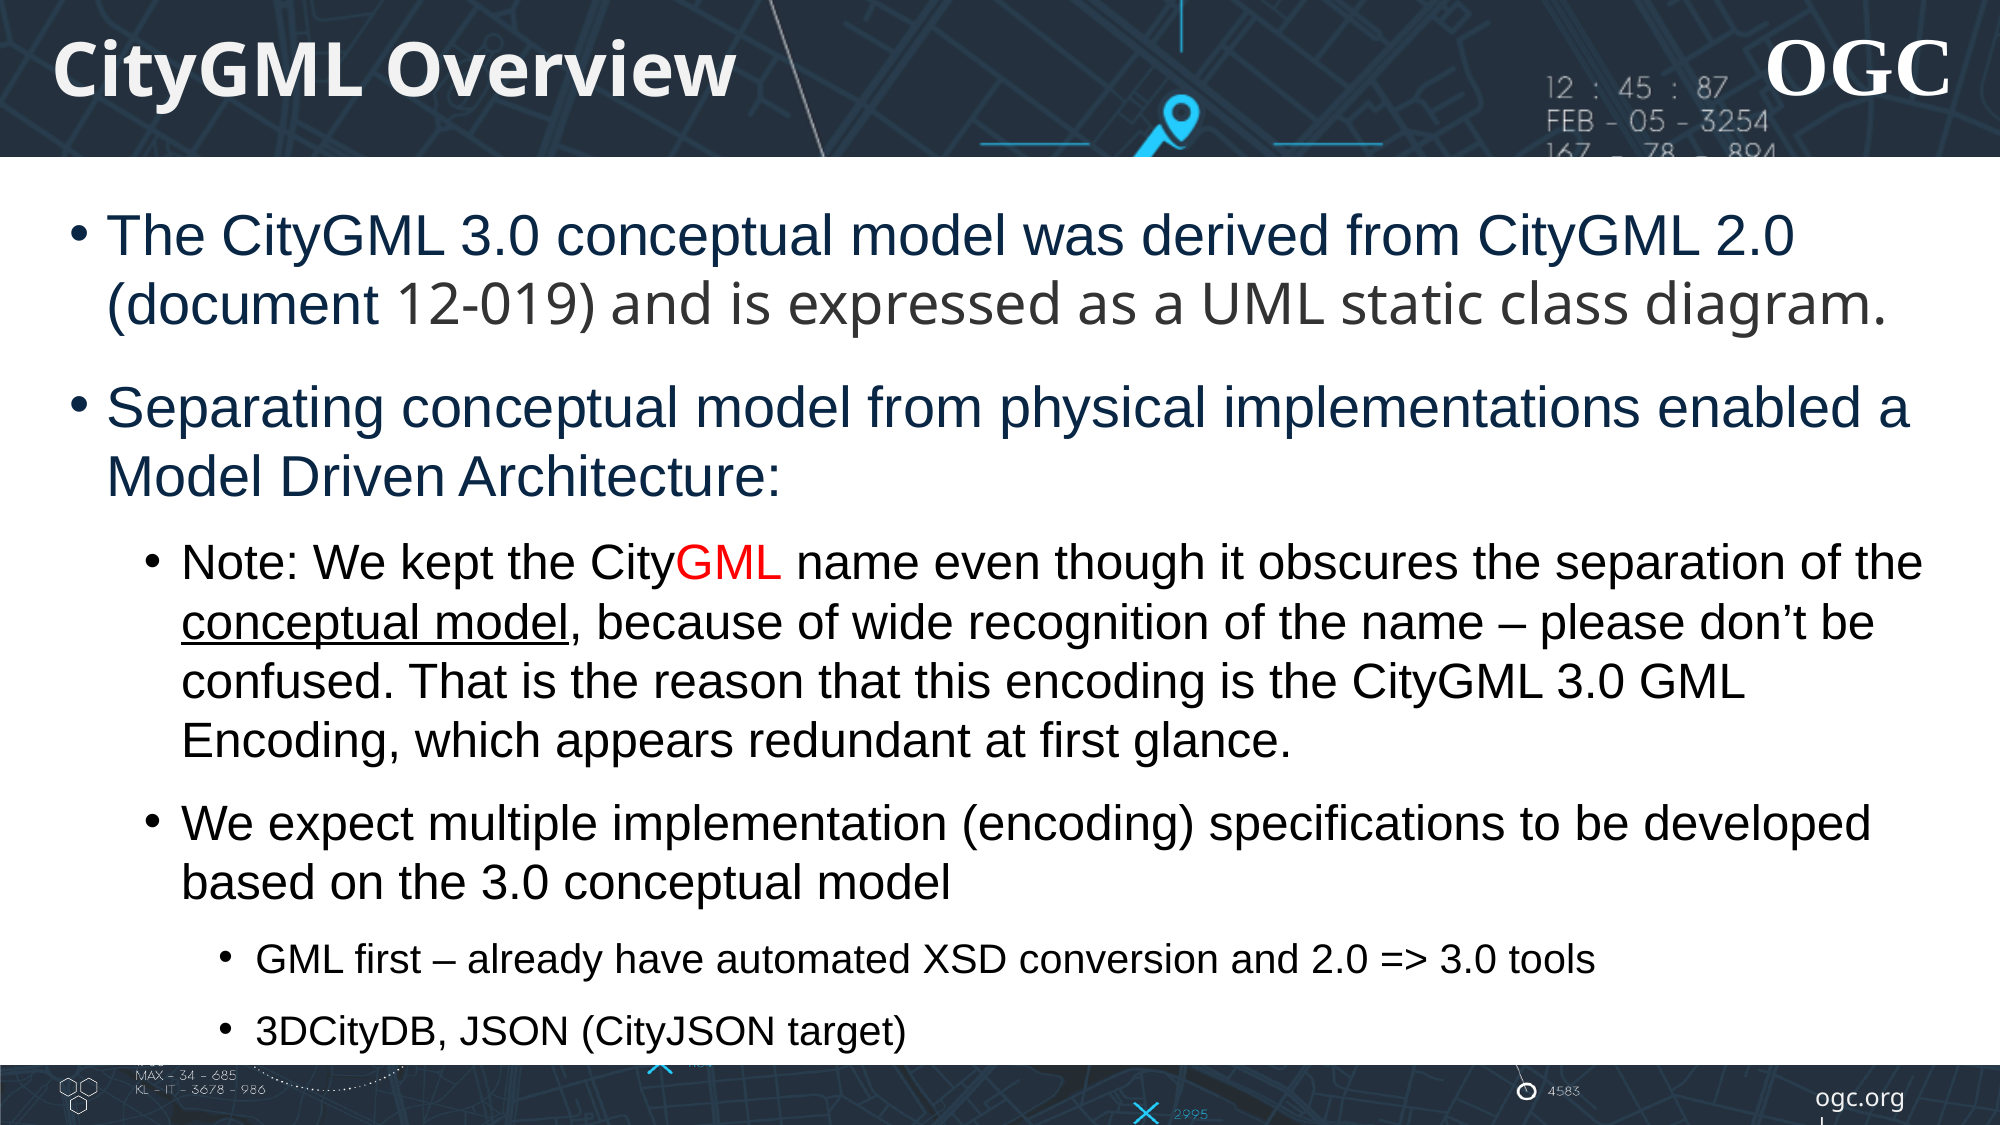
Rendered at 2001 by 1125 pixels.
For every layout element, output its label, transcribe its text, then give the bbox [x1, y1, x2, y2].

list The CityGML 3.0 conceptual model was derived from CityGML 2.0 (document 12-019) and is expressed as a UML static class diagram. Separating conceptual model from physical implementations enabled a Model Driven Architecture: Note: We kept the CityGML name even though it obscures the separation of the conceptual model, because of wide recognition of the name – please don’t be confused. That is the reason that this encoding is the CityGML 3.0 GML Encoding, which appears redundant at first glance. We expect multiple implementation (encoding) specifications to be developed based on the 3.0 conceptual model GML first – already have automated XSD conversion and 2.0 => 3.0 tools 3DCityDB, JSON (CityJSON target) [54, 190, 1963, 1064]
picture [51, 1069, 106, 1123]
title CityGML Overview [36, 9, 1762, 135]
